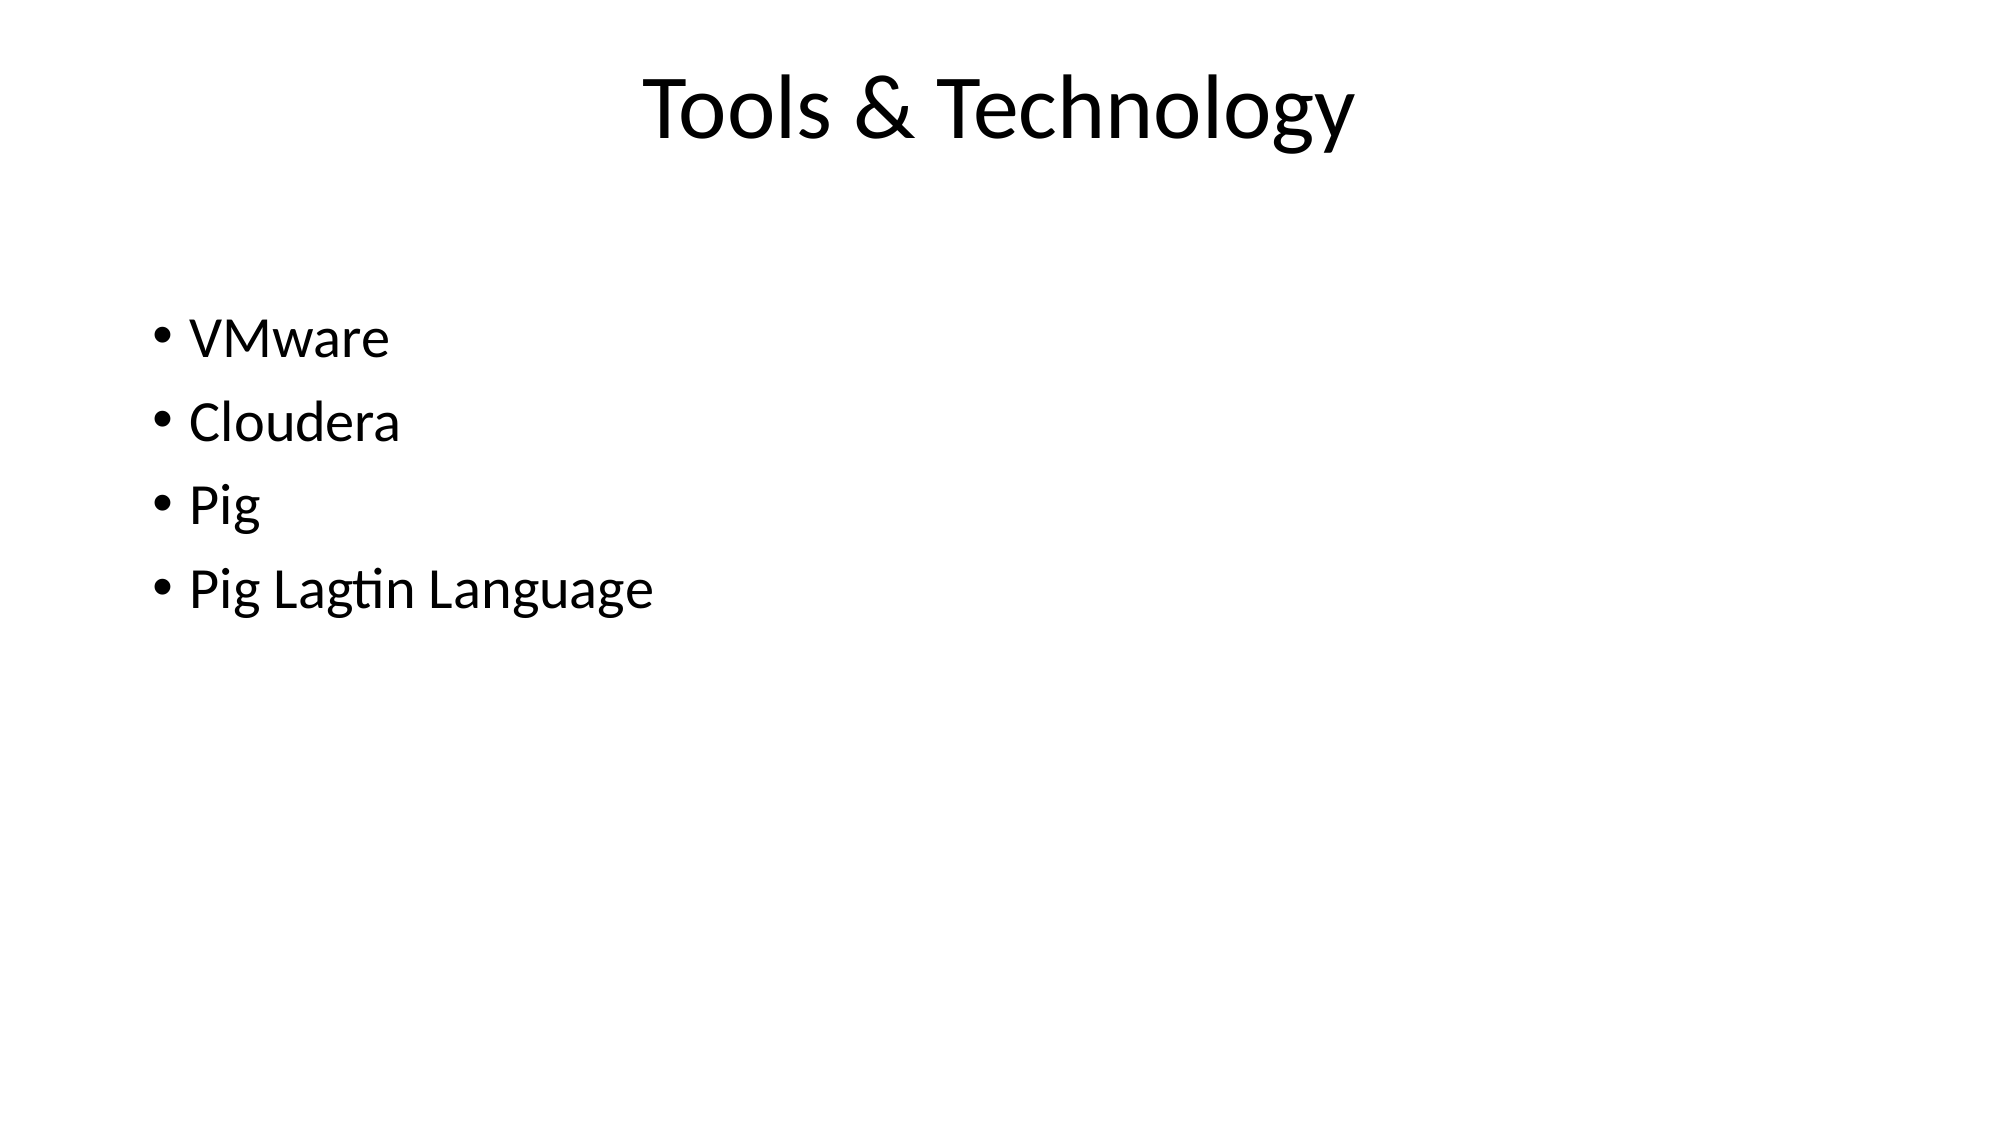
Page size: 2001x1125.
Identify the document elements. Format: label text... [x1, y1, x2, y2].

list VMware Cloudera Pig Pig Lagtin Language [137, 299, 1863, 1014]
title Tools & Technology [137, 0, 1863, 218]
